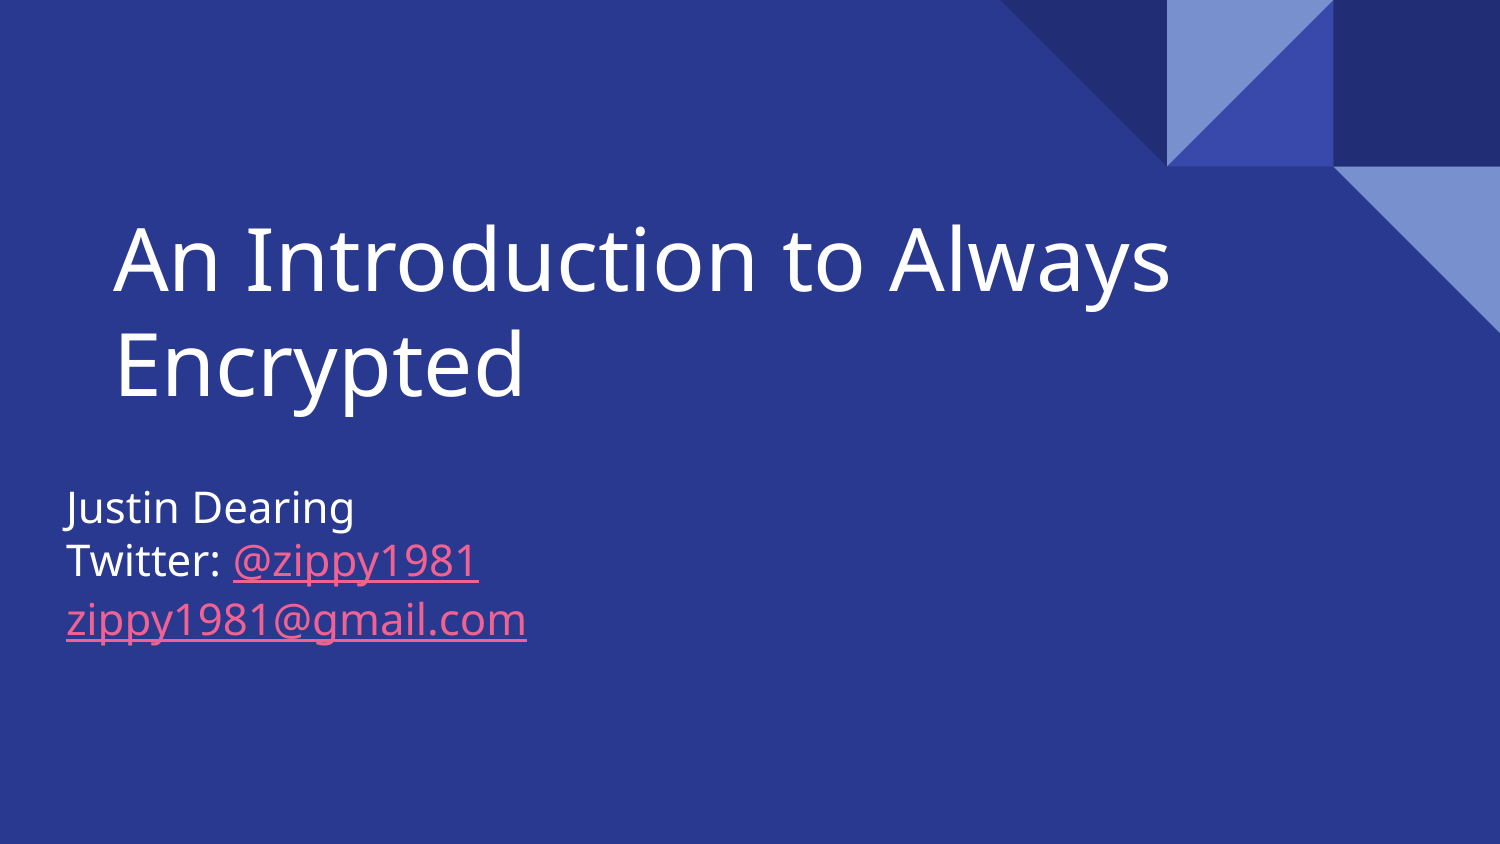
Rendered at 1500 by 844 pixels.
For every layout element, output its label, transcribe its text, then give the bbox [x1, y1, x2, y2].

title An Introduction to Always Encrypted [98, 291, 1447, 429]
subtitle Justin Dearing Twitter: @zippy1981 zippy1981@gmail.com [51, 464, 1449, 734]
